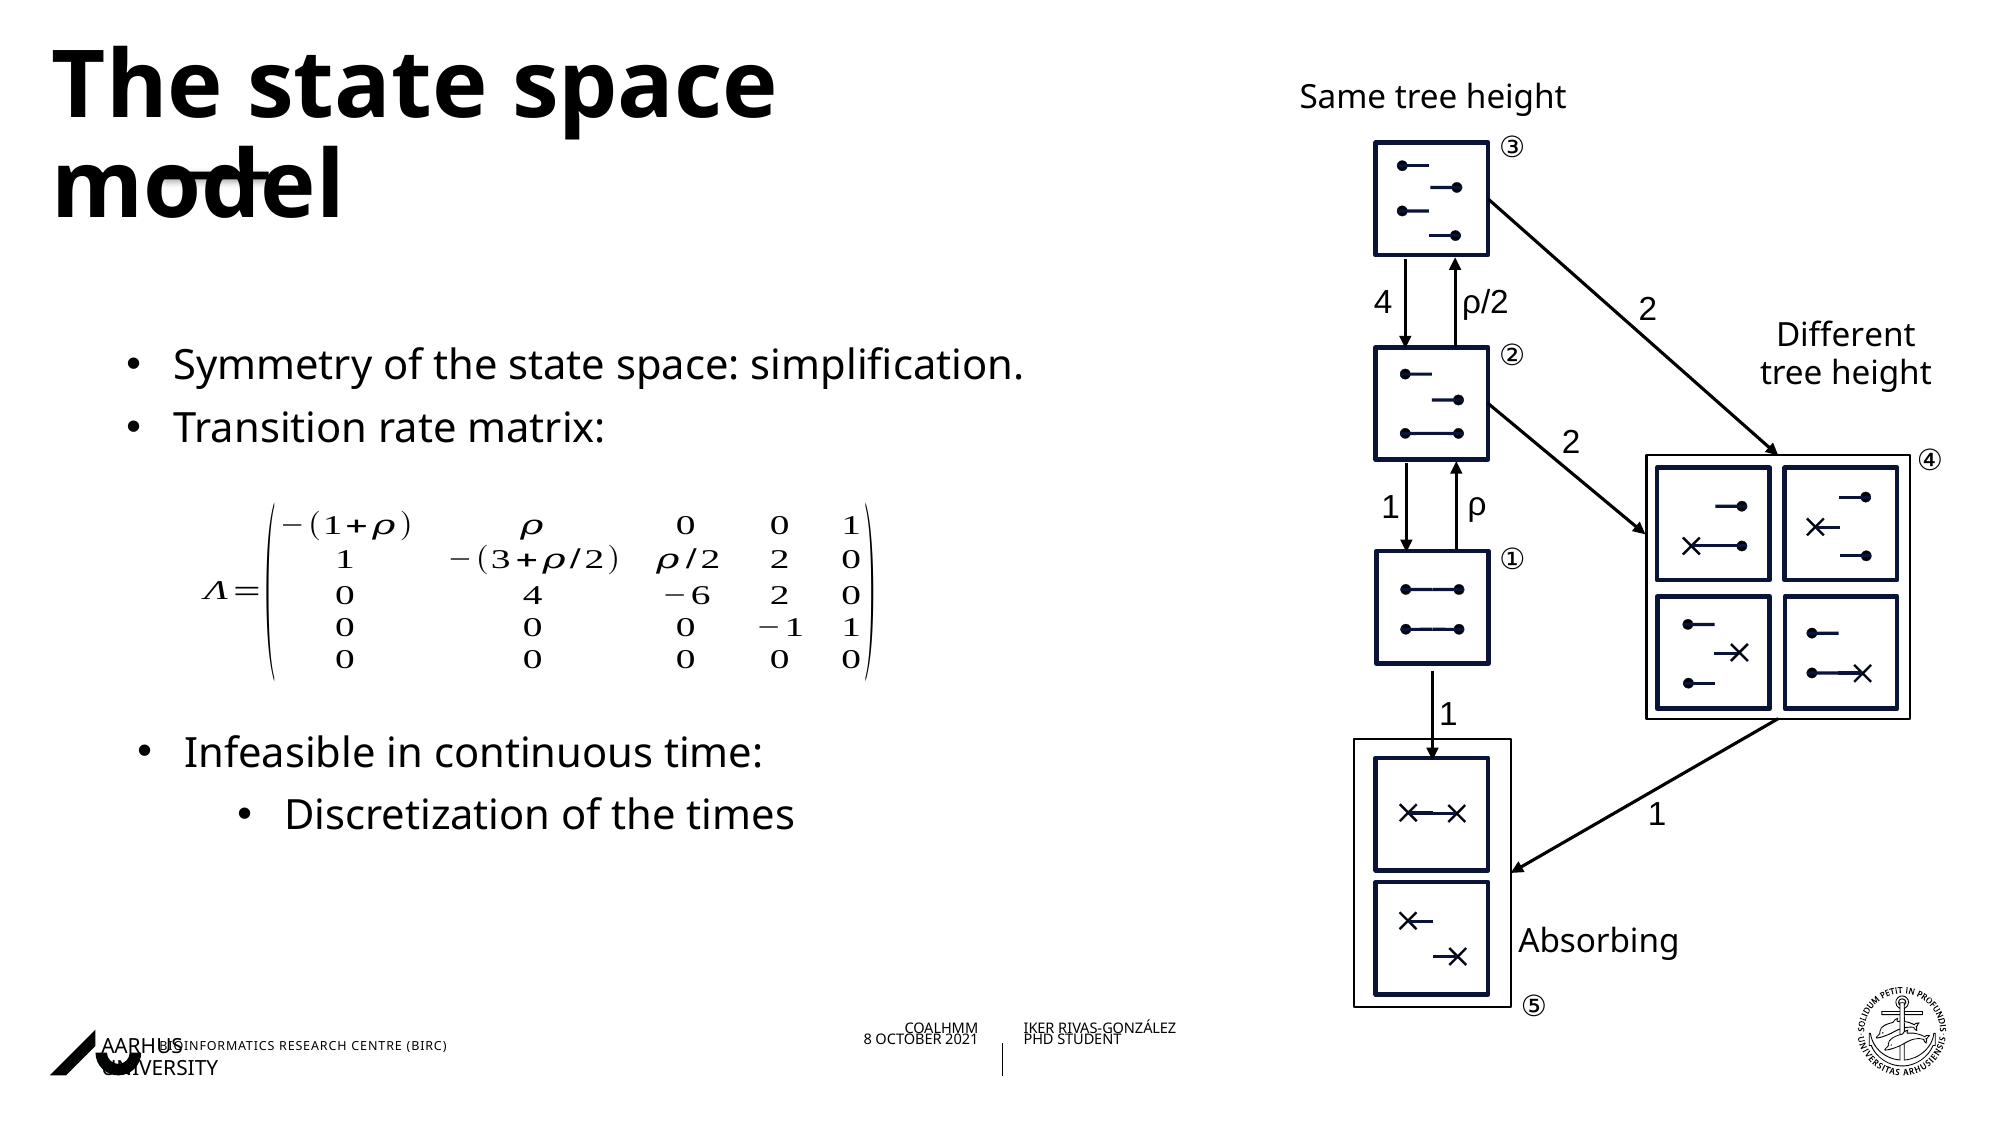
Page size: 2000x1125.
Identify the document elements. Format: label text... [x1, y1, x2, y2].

text_box Infeasible in continuous time: Discretization of the times [137, 725, 1213, 839]
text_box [1353, 130, 1948, 1024]
title The state space model [51, 37, 1048, 162]
text_box Same tree height [1278, 78, 1589, 117]
text_box Symmetry of the state space: simplification. Transition rate matrix: [126, 338, 1202, 451]
